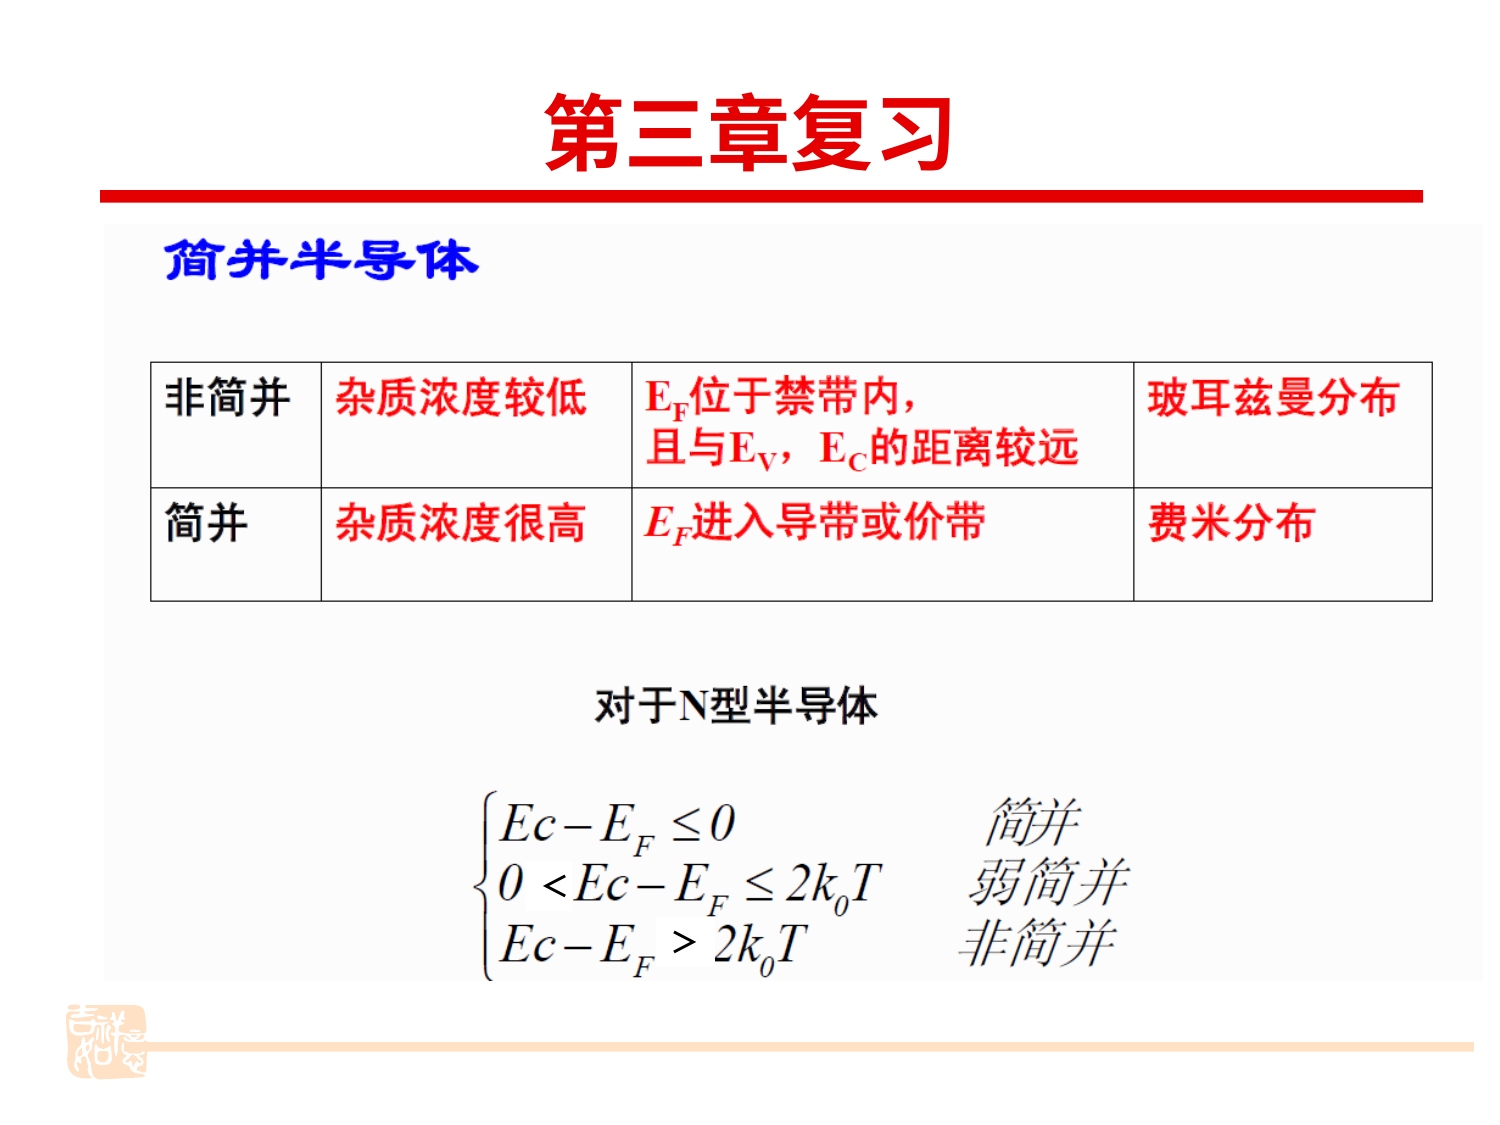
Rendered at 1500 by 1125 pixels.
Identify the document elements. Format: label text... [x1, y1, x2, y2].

title 第三章复习 [48, 37, 1450, 225]
picture [104, 224, 1500, 982]
